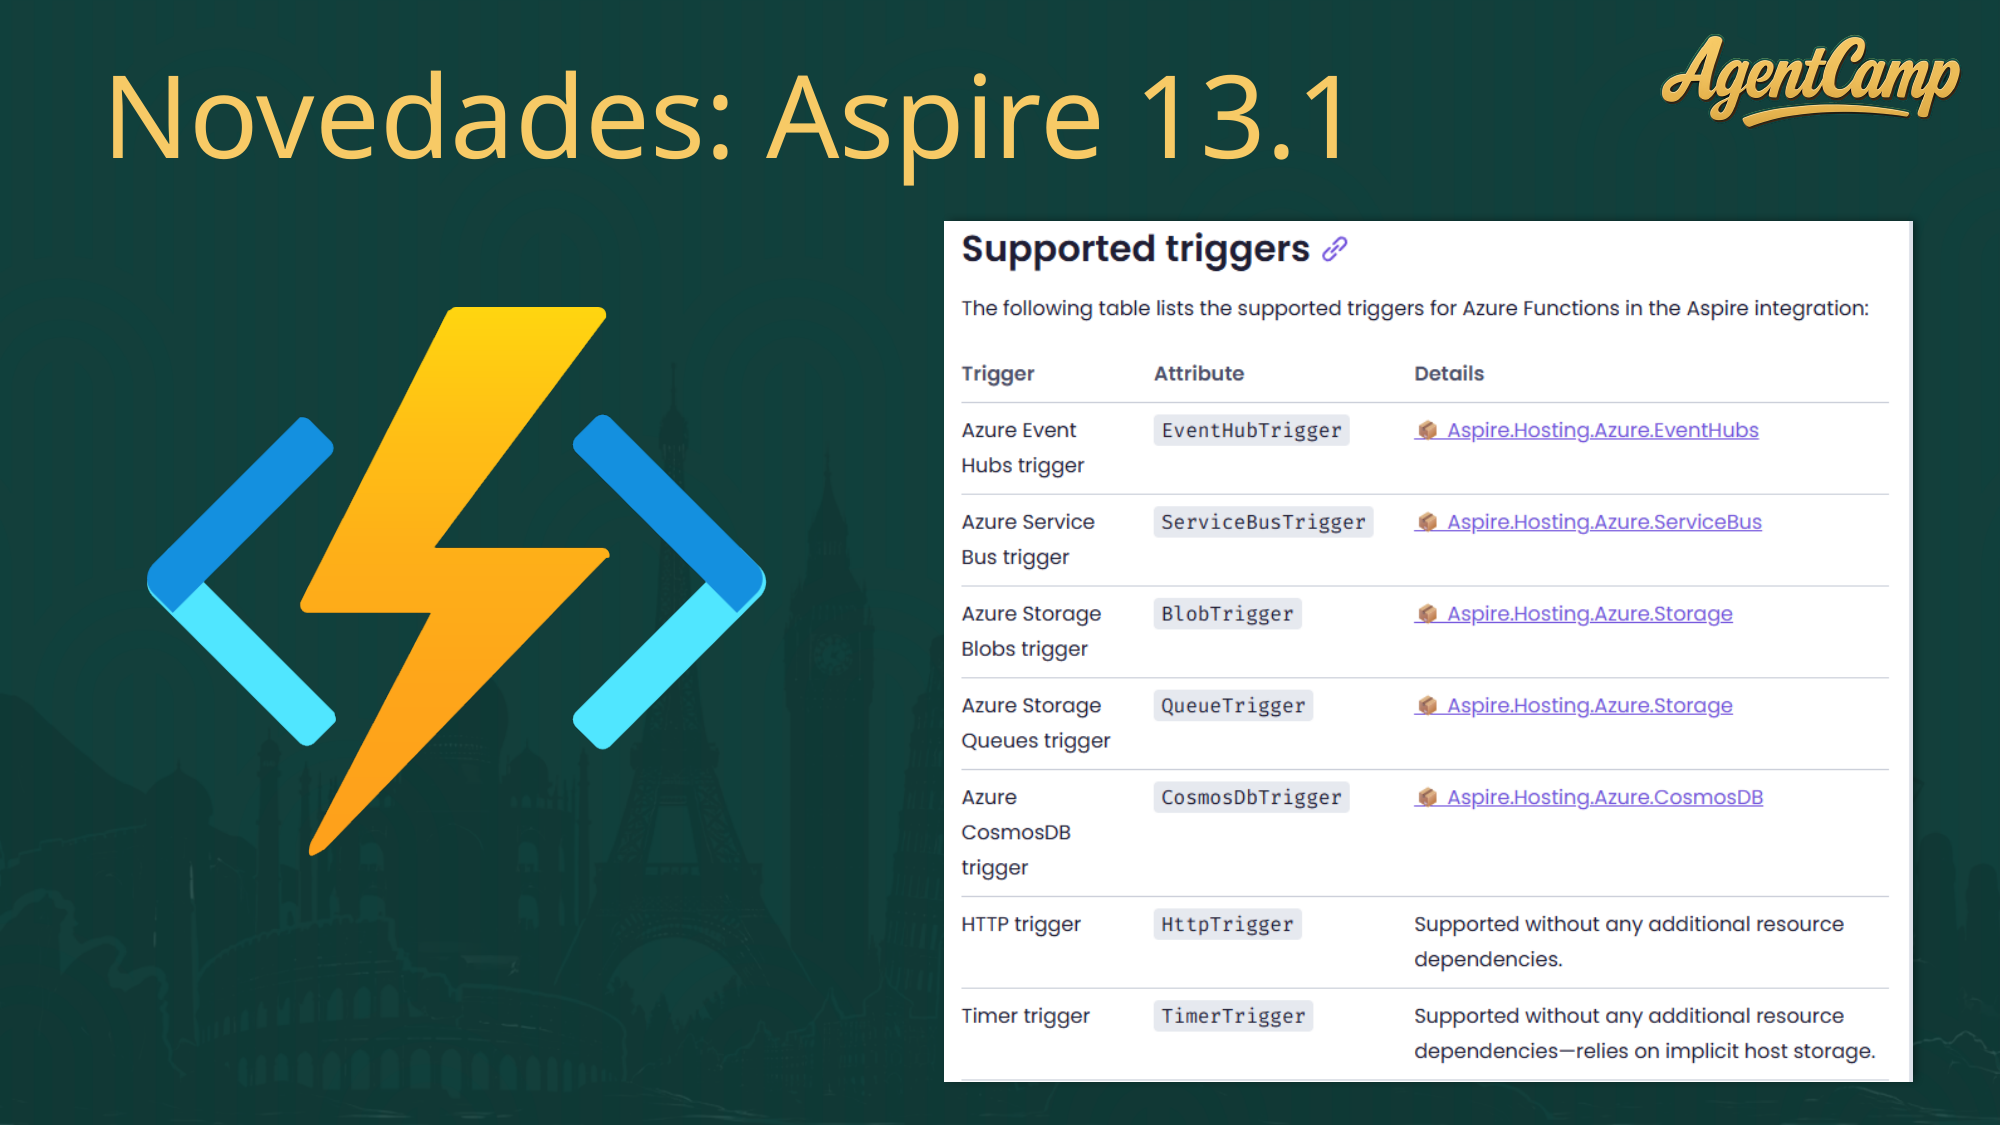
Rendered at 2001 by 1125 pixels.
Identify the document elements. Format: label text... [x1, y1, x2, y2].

title Novedades: Aspire 13.1 [87, 0, 1474, 191]
picture [0, 0, 2000, 1125]
